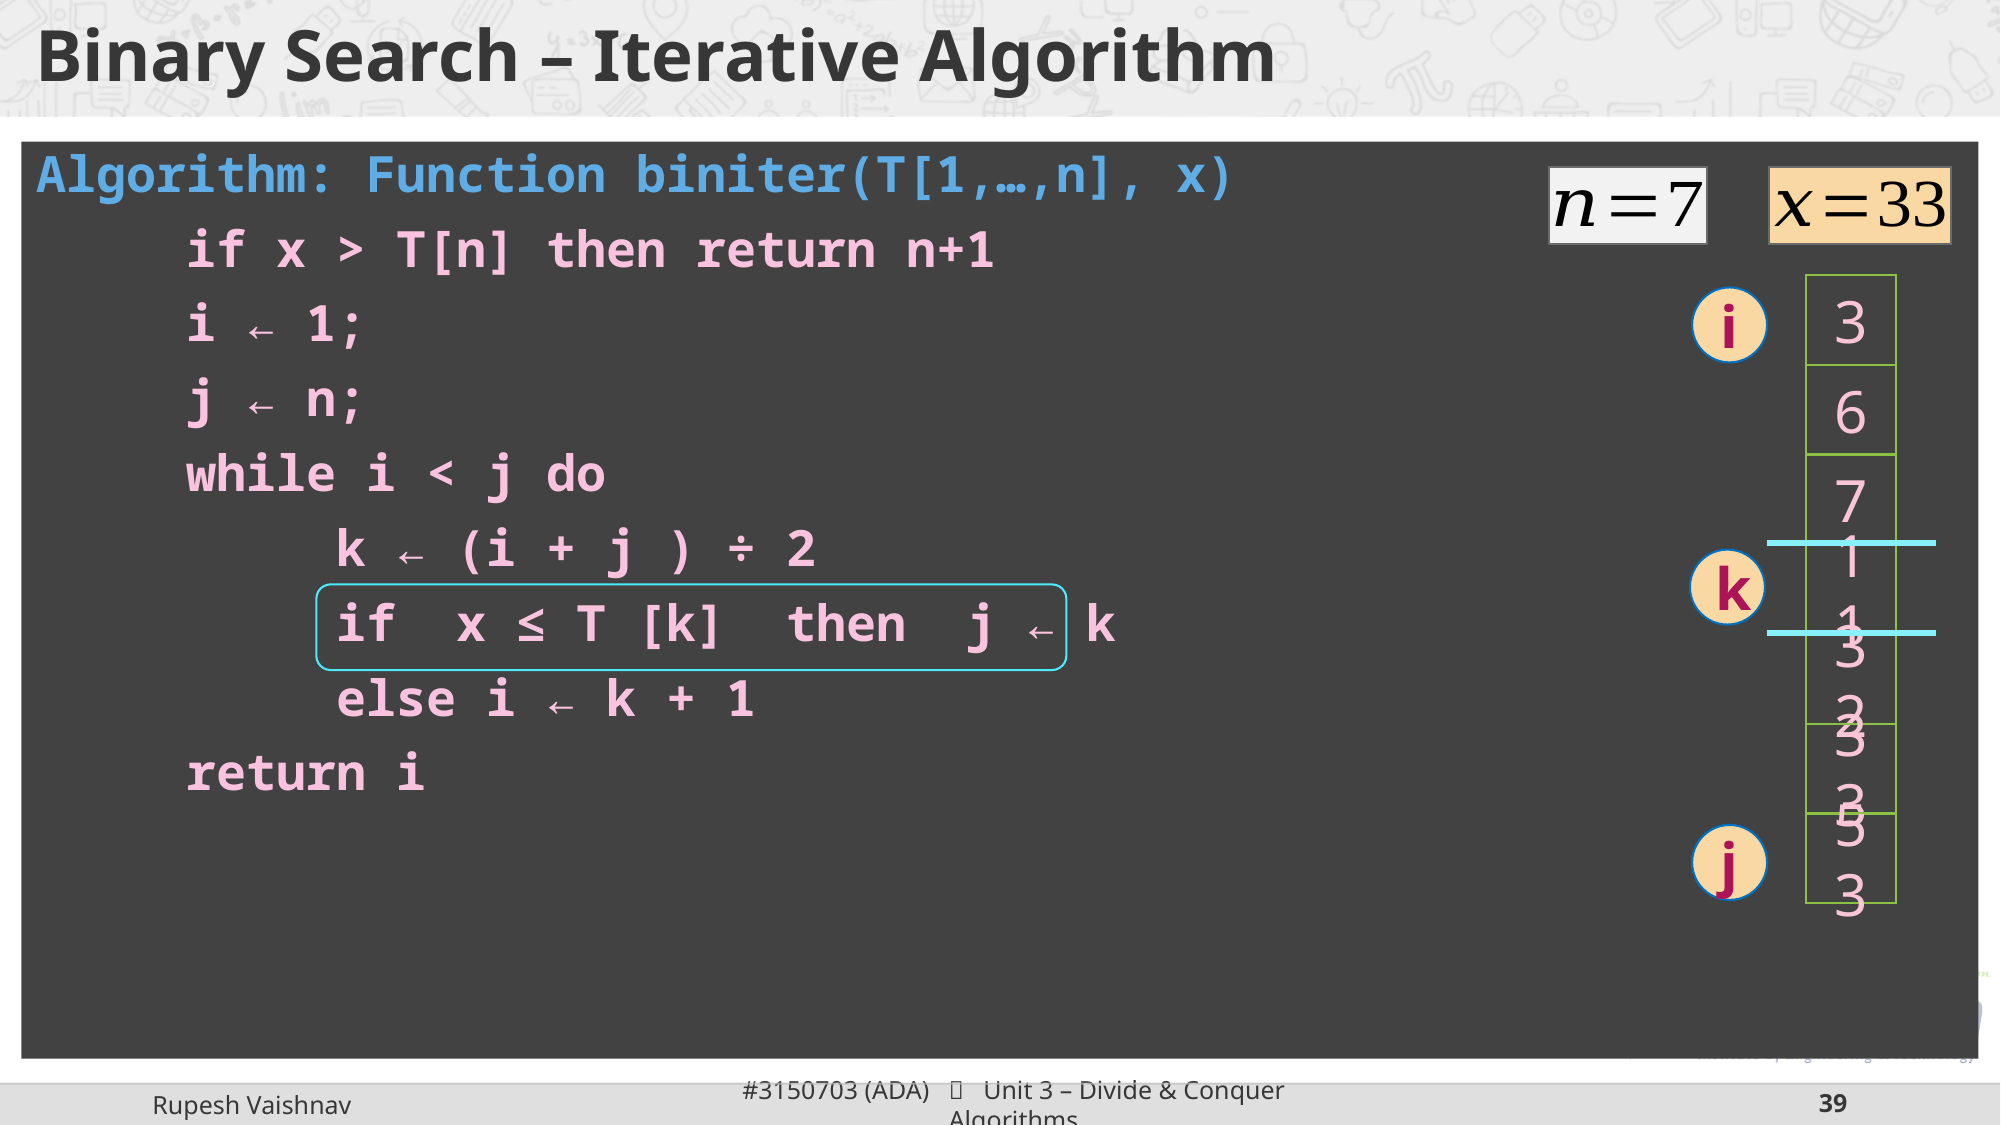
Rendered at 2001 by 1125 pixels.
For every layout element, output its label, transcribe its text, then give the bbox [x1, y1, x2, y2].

text_box 11 [1805, 546, 1897, 630]
text_box j [1691, 823, 1769, 901]
text_box 32 [1805, 636, 1897, 723]
text_box 53 [1805, 812, 1897, 904]
title Binary Search – Iterative Algorithm [0, 0, 2000, 117]
text_box 6 [1805, 364, 1897, 453]
text_box [315, 583, 1068, 672]
text_box 7 [1805, 453, 1897, 540]
text_box k [1688, 548, 1766, 626]
text_box Merge [1570, 966, 1990, 1063]
text_box i [1691, 286, 1769, 364]
text_box 3 [1805, 274, 1897, 364]
list Algorithm: Function biniter(T[1,…,n], x) if x > T[n] then return n+1 i ← 1; j ← n; while i < j do k ← (i + j ) ÷ 2 if x ≤ T [k] then j ← k else i ← k + 1 return i [21, 141, 1979, 1059]
text_box 33 [1805, 723, 1897, 812]
